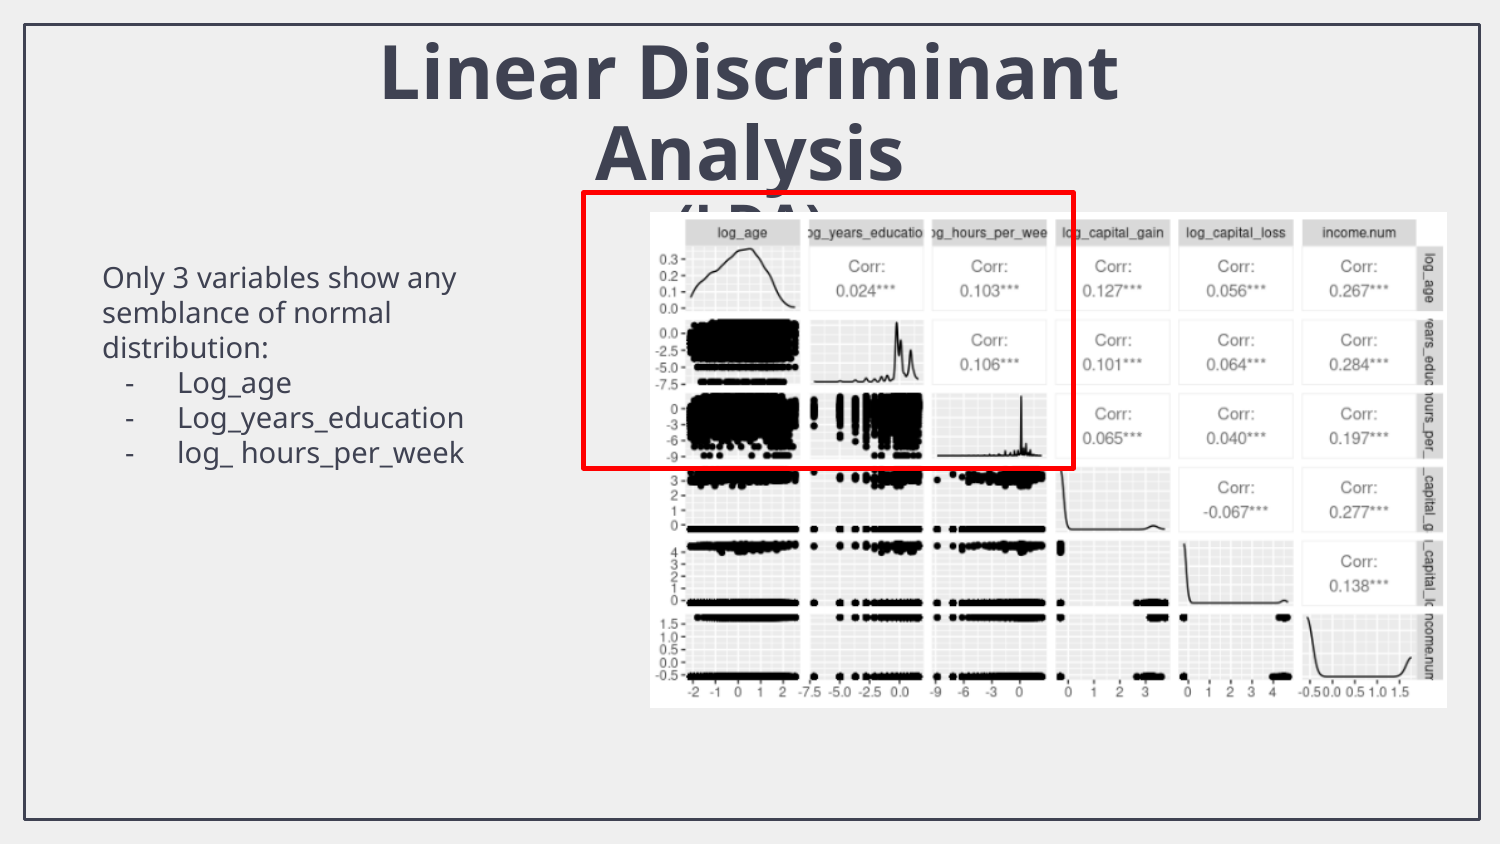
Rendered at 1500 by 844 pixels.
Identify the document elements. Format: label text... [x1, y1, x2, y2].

title Linear Discriminant Analysis (LDA) [199, 19, 1301, 166]
text_box Only 3 variables show any semblance of normal distribution: Log_age Log_years_education log_ hours_per_week [87, 244, 501, 422]
picture [650, 212, 1447, 708]
text_box [583, 192, 1074, 469]
